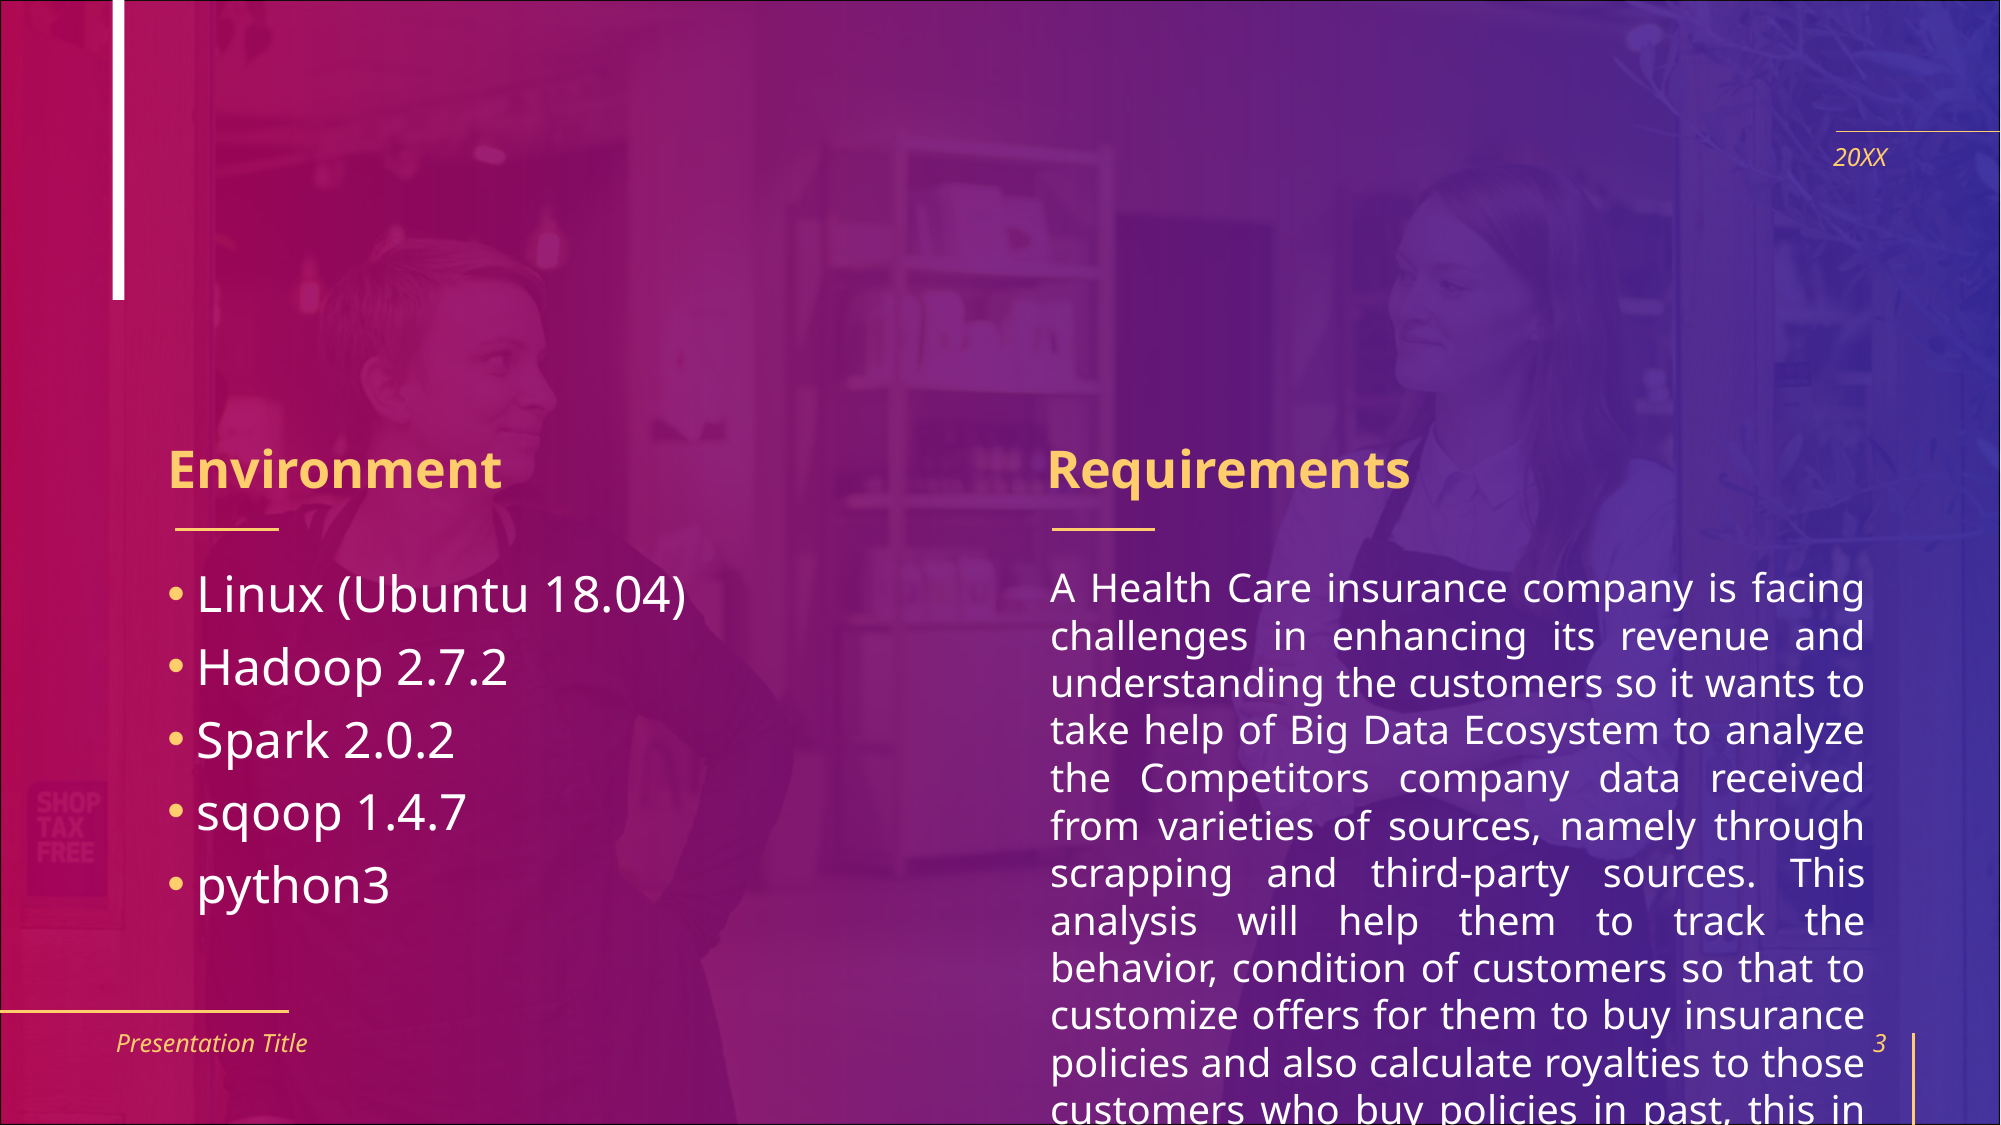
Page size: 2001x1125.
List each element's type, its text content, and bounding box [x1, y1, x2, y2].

footer Presentation Title [100, 1015, 636, 1075]
list 20XX [1818, 137, 1919, 192]
list A Health Care insurance company is facing challenges in enhancing its revenue and understanding the customers so it wants to take help of Big Data Ecosystem to analyze the Competitors company data received from varieties of sources, namely through scrapping and third-party sources. This analysis will help them to track the behavior, condition of customers so that to customize offers for them to buy insurance policies and also calculate royalties to those customers who buy policies in past, this in turn will enhance their revenues [1035, 555, 1882, 1011]
list Linux (Ubuntu 18.04) Hadoop 2.7.2 Spark 2.0.2 sqoop 1.4.7 python3 [152, 555, 999, 1011]
list Environment [152, 372, 999, 508]
slide_number 3 [1451, 1015, 1902, 1075]
list Requirements [1030, 372, 1882, 508]
